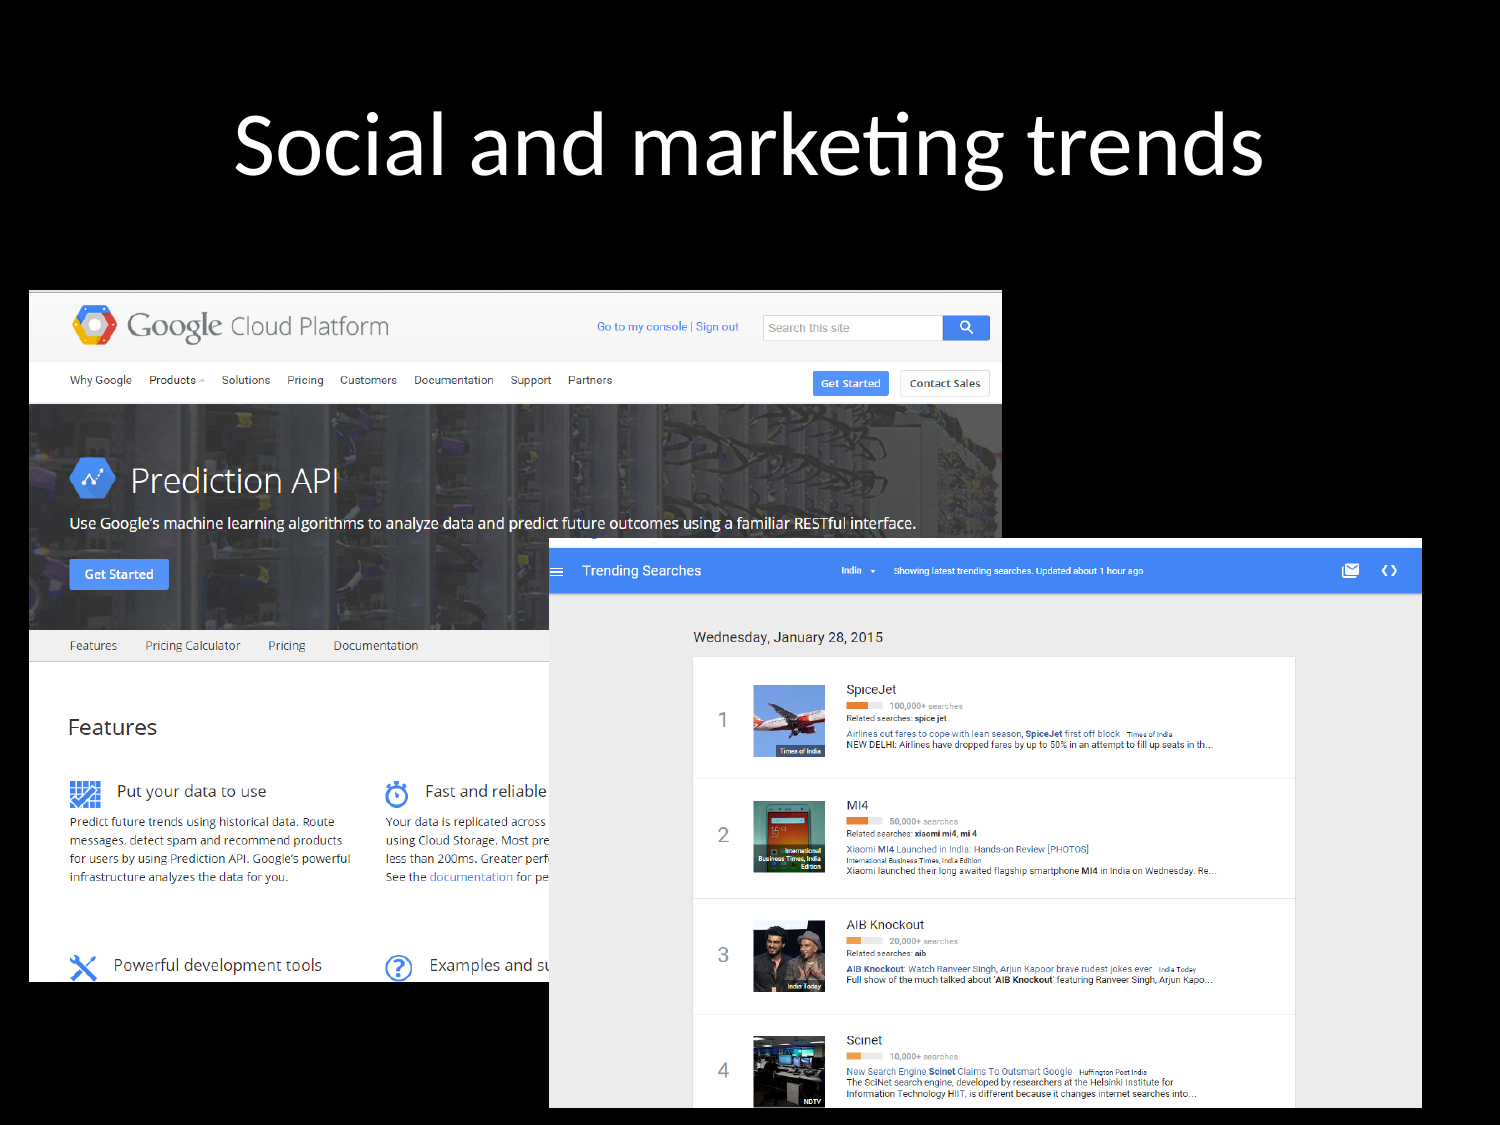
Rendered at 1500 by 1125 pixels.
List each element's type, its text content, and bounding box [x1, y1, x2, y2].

picture [29, 290, 1422, 1108]
title Social and marketing trends [75, 45, 1425, 233]
